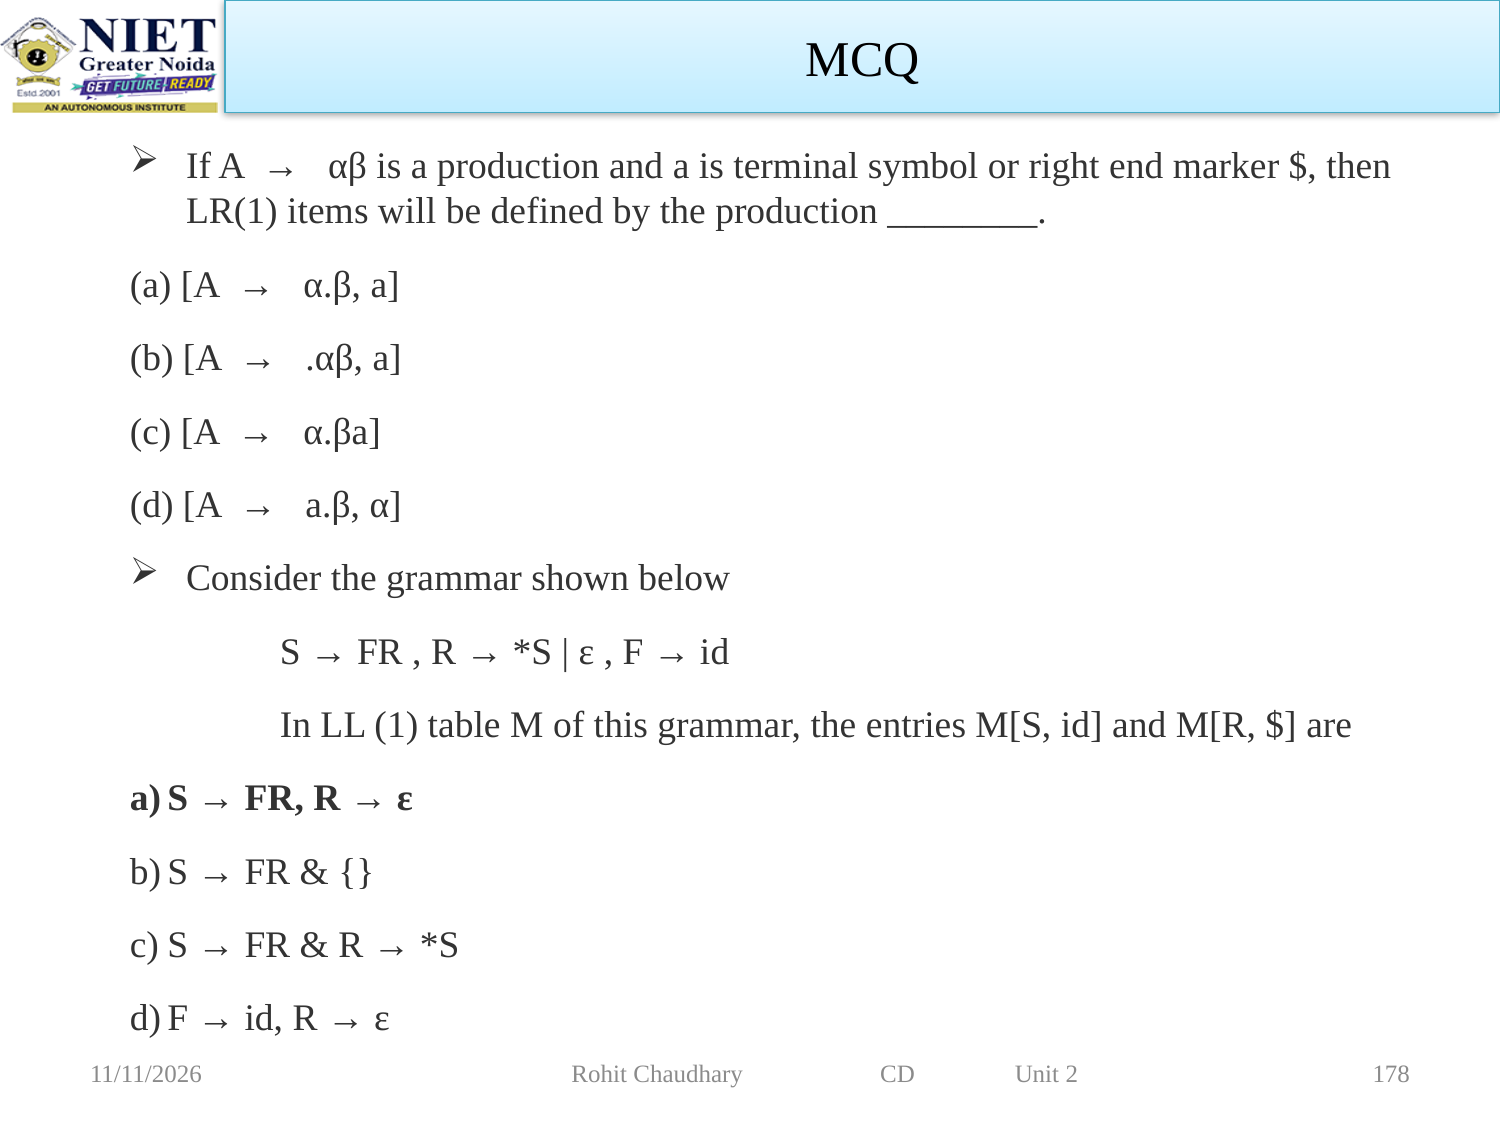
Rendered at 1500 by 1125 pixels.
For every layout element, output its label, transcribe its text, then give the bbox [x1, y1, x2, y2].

list If A → αβ is a production and a is terminal symbol or right end marker $, then LR(1) items will be defined by the production ________. (a) [A → α.β, a] (b) [A → .αβ, a] (c) [A → α.βa] (d) [A → a.β, α] Consider the grammar shown below S → FR , R → *S | ε , F → id In LL (1) table M of this grammar, the entries M[S, id] and M[R, $] are S → FR, R → ε S → FR & {} S → FR & R → *S F → id, R → ε [114, 134, 1465, 877]
footer Rohit Chaudhary CD Unit 2 [412, 1042, 1238, 1103]
picture [0, 16, 218, 113]
slide_number 178 [1238, 1042, 1425, 1103]
text_box MCQ [224, 0, 1500, 113]
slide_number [75, 1042, 412, 1103]
